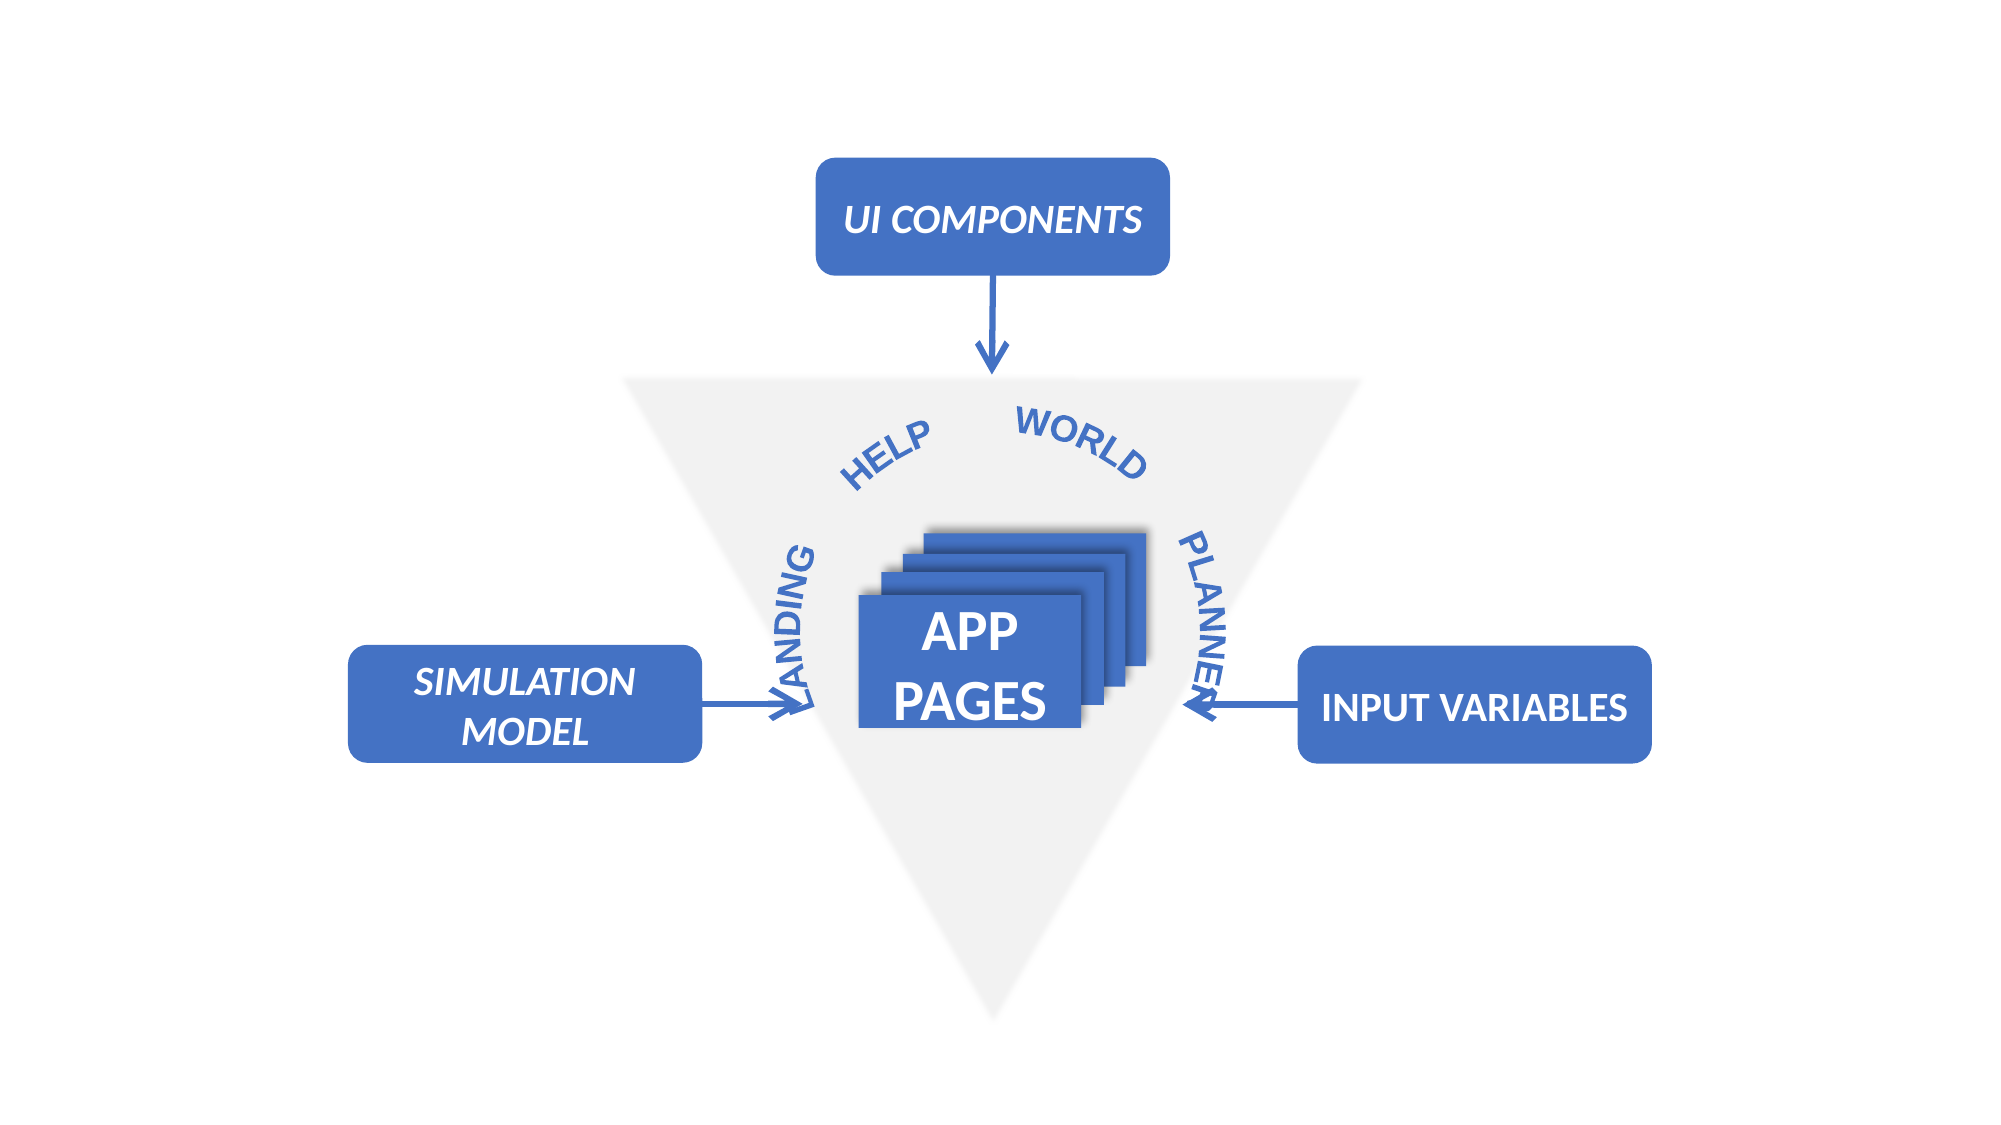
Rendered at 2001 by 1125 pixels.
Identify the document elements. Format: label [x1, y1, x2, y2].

text_box [347, 157, 1652, 921]
